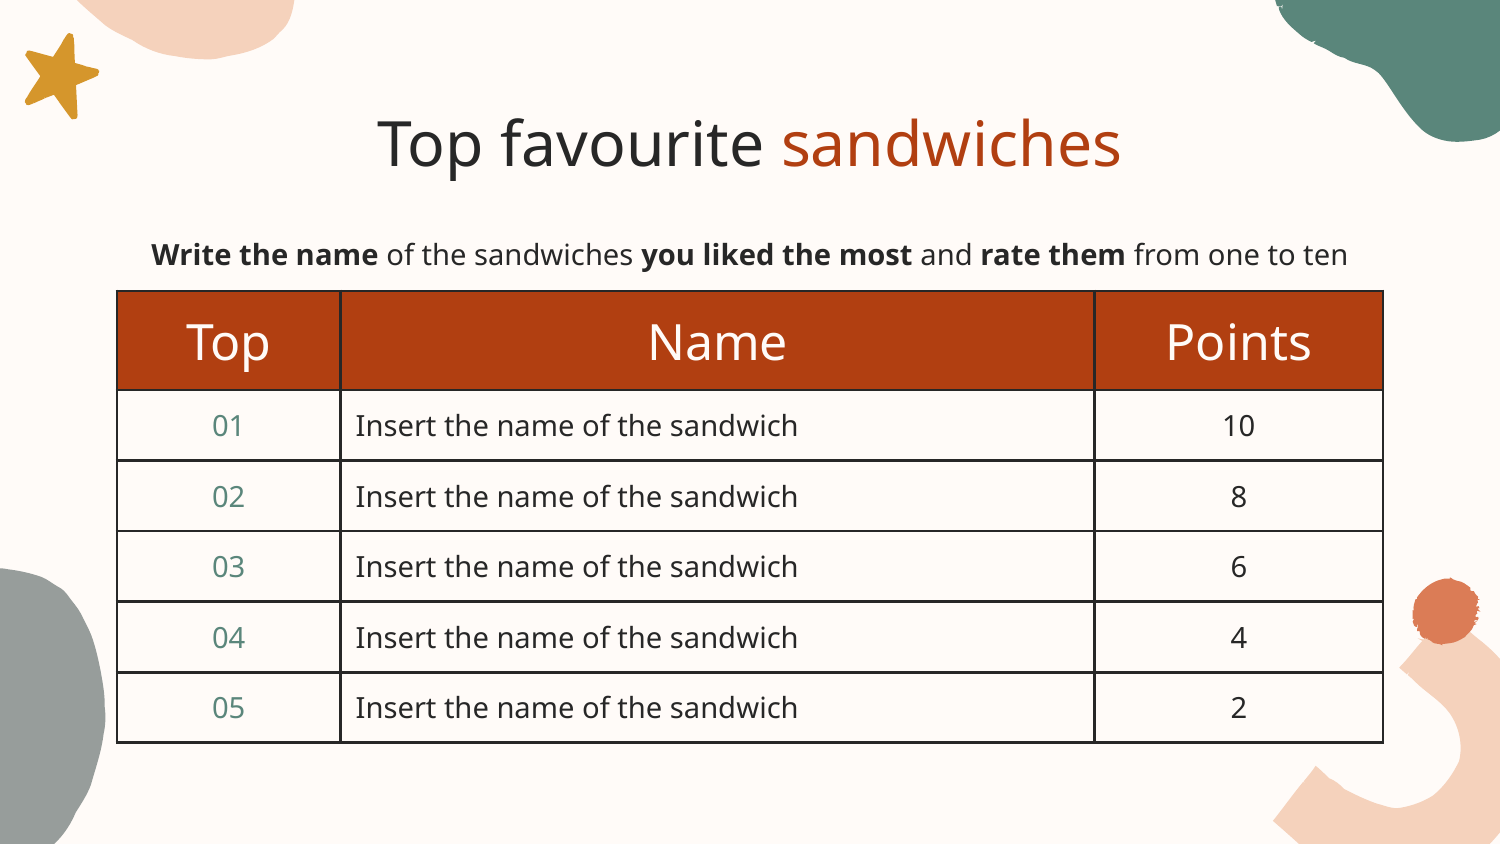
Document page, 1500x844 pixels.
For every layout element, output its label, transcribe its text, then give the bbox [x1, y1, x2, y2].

table_cell 05 [118, 674, 339, 741]
table_cell Insert the name of the sandwich [342, 674, 1093, 741]
text_box Write the name of the sandwiches you liked the most and rate them from one to ten [116, 216, 1383, 279]
table_cell 4 [1096, 603, 1382, 671]
table_header Name [342, 292, 1093, 389]
table_header Points [1096, 292, 1382, 389]
table_header Top [118, 292, 339, 389]
table_cell 2 [1096, 674, 1382, 741]
table_cell 04 [118, 603, 339, 671]
table_cell 6 [1096, 532, 1382, 600]
table_cell Insert the name of the sandwich [342, 603, 1093, 671]
table_cell 03 [118, 532, 339, 600]
table_cell 02 [118, 462, 339, 530]
table_cell Insert the name of the sandwich [342, 462, 1093, 530]
table_cell Insert the name of the sandwich [342, 391, 1093, 459]
table_cell 8 [1096, 462, 1382, 530]
table_cell 10 [1096, 391, 1382, 459]
title Top favourite sandwiches [118, 88, 1382, 183]
table_cell 01 [118, 391, 339, 459]
table_cell Insert the name of the sandwich [342, 532, 1093, 600]
